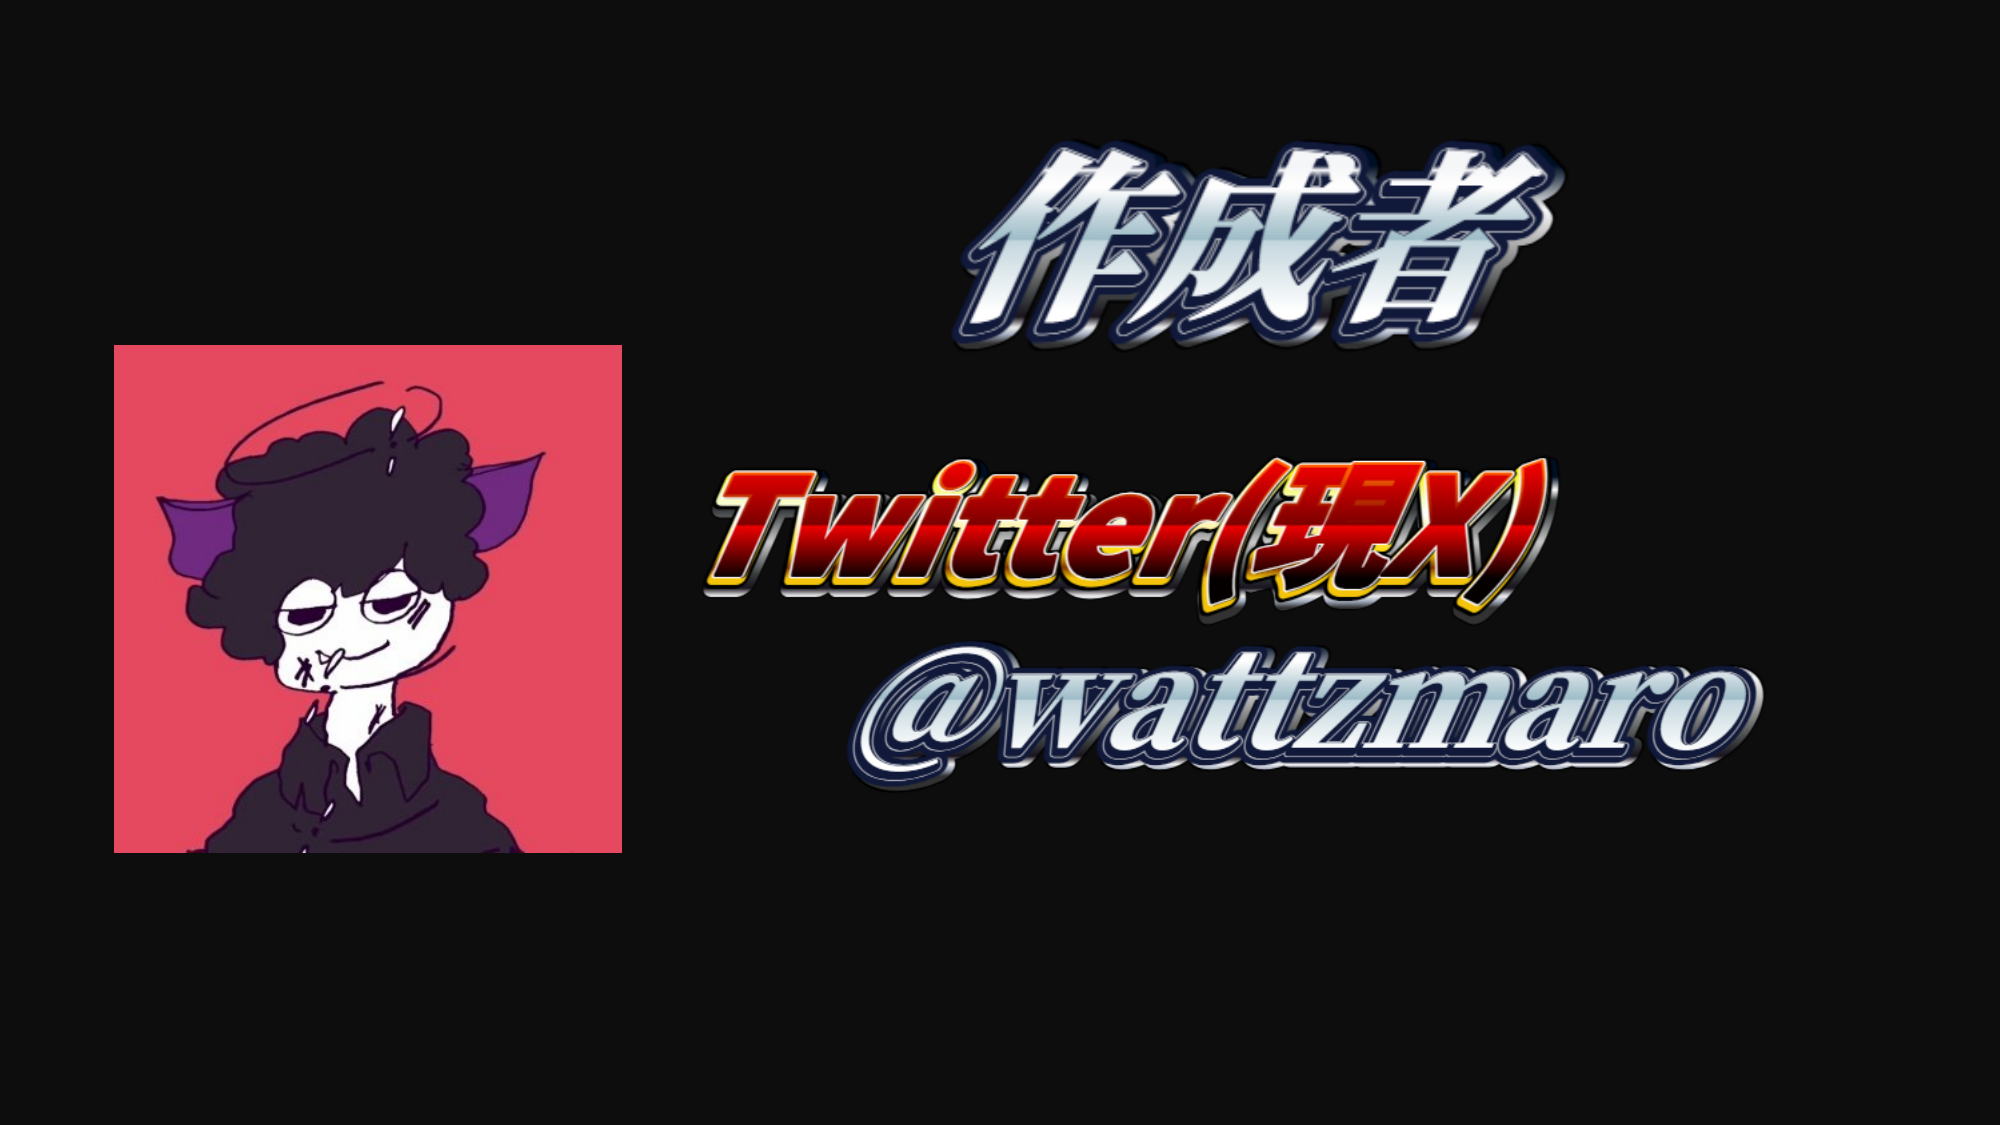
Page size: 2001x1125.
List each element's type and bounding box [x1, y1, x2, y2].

picture [684, 130, 1619, 420]
picture [114, 345, 622, 853]
picture [651, 445, 2000, 832]
